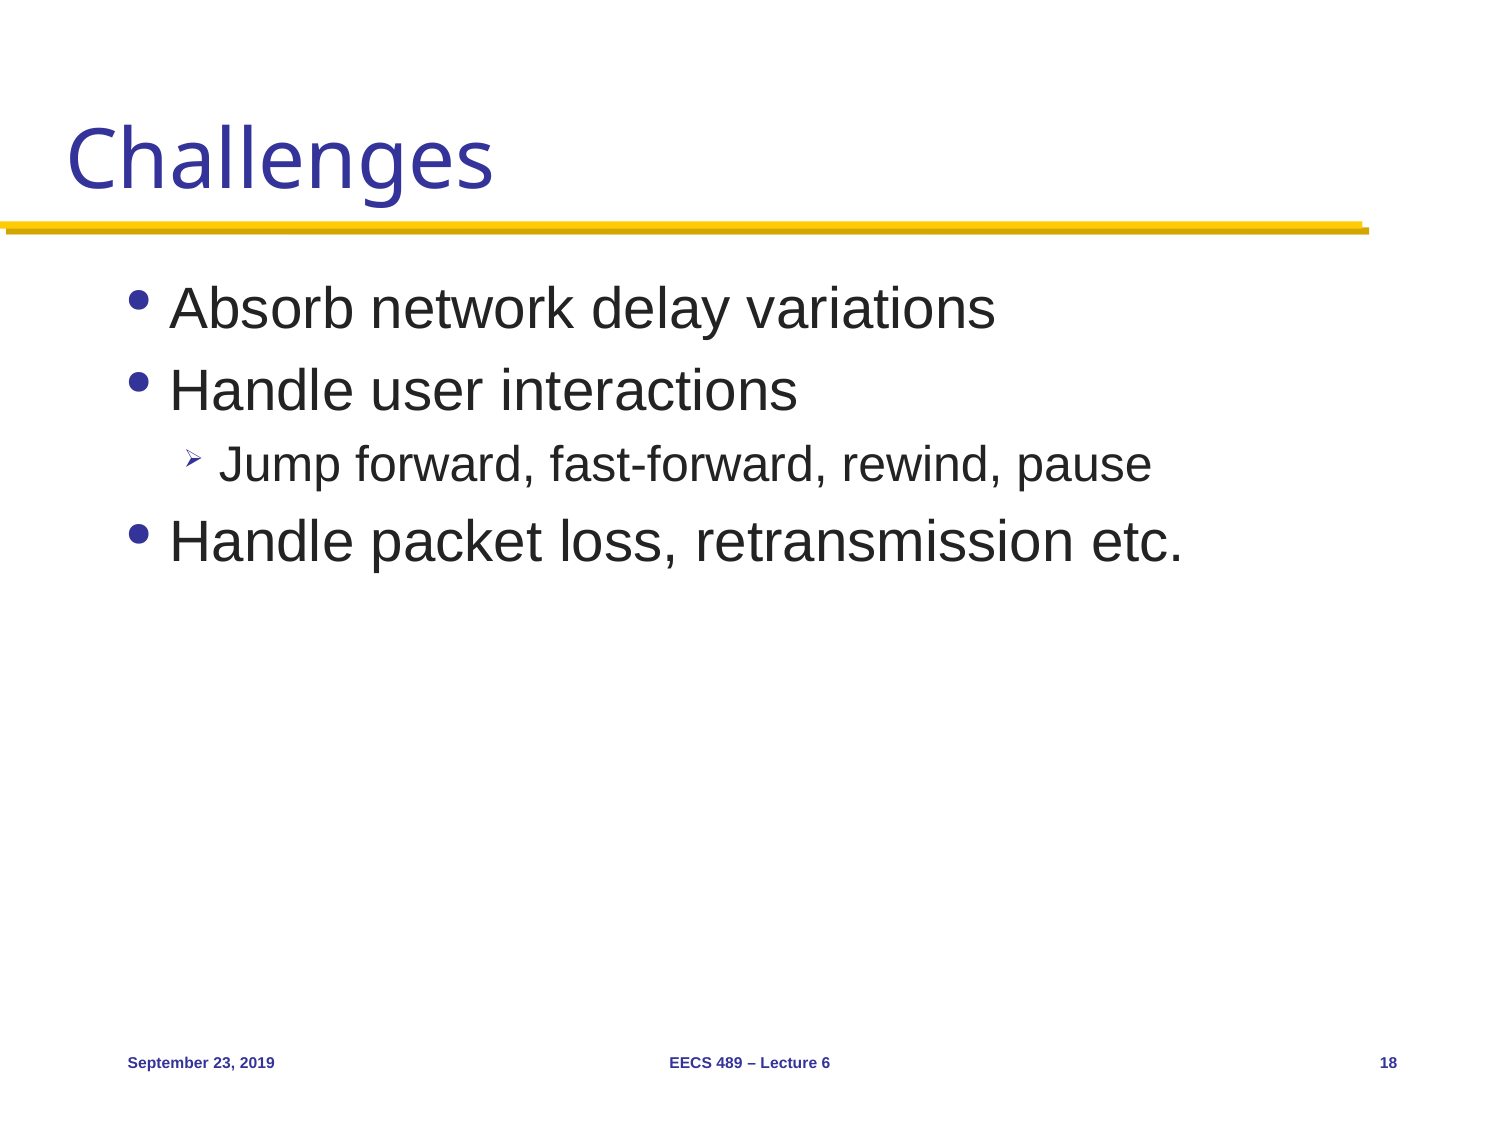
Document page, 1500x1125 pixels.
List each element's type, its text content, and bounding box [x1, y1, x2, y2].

title Challenges [49, 24, 1451, 213]
slide_number 18 [1312, 1024, 1413, 1101]
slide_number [112, 1024, 426, 1101]
footer EECS 489 – Lecture 6 [512, 1024, 988, 1101]
list Absorb network delay variations Handle user interactions Jump forward, fast-forward, rewind, pause Handle packet loss, retransmission etc. [112, 262, 1413, 988]
